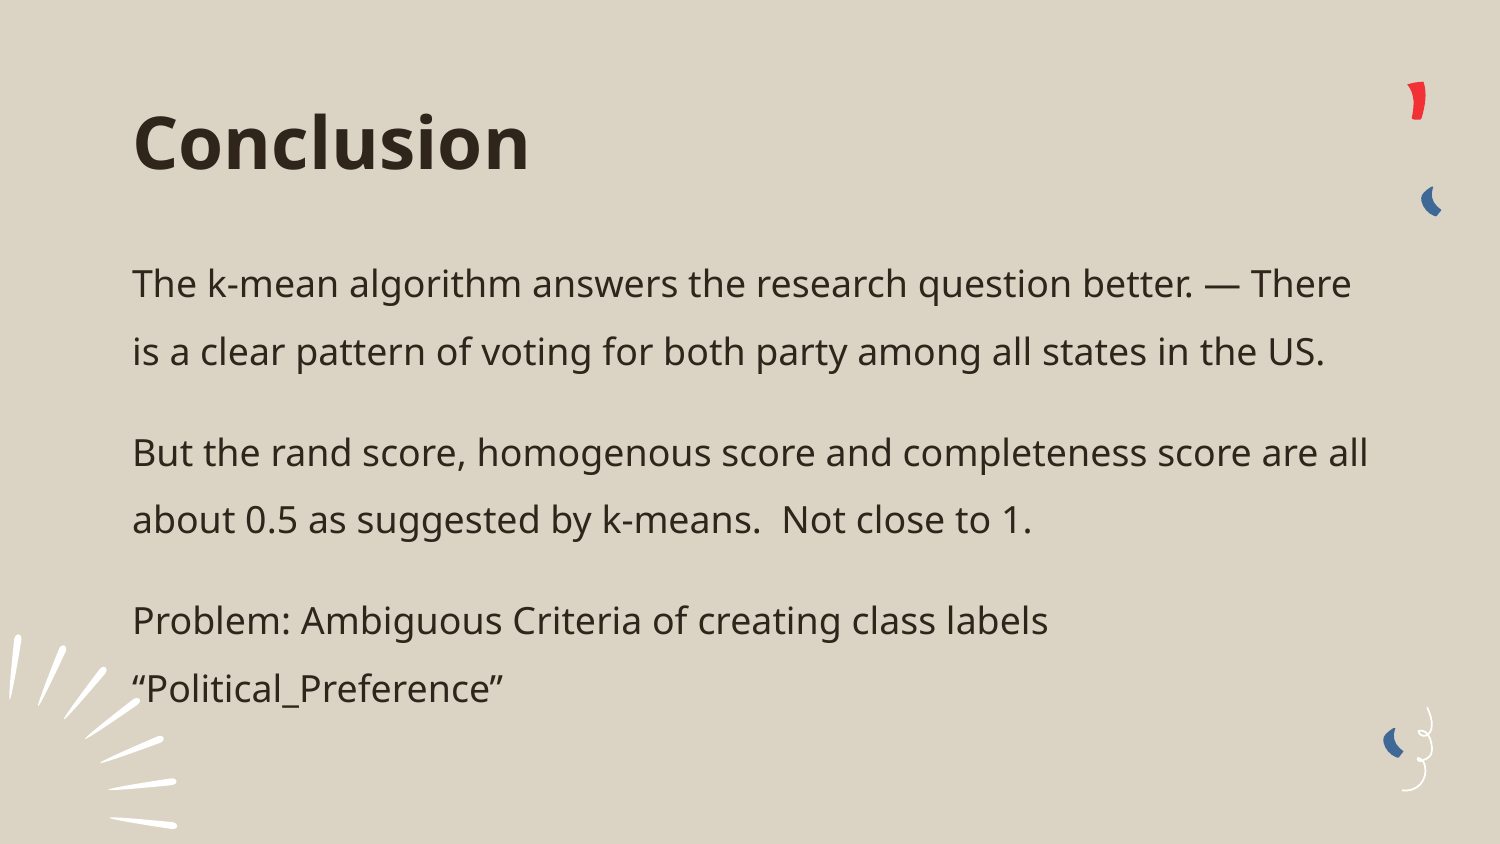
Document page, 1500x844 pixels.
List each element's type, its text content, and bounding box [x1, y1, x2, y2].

title Conclusion [116, 81, 1383, 194]
list The k-mean algorithm answers the research question better. — There is a clear pattern of voting for both party among all states in the US. But the rand score, homogenous score and completeness score are all about 0.5 as suggested by k-means. Not close to 1. Problem: Ambiguous Criteria of creating class labels “Political_Preference” [116, 222, 1403, 784]
